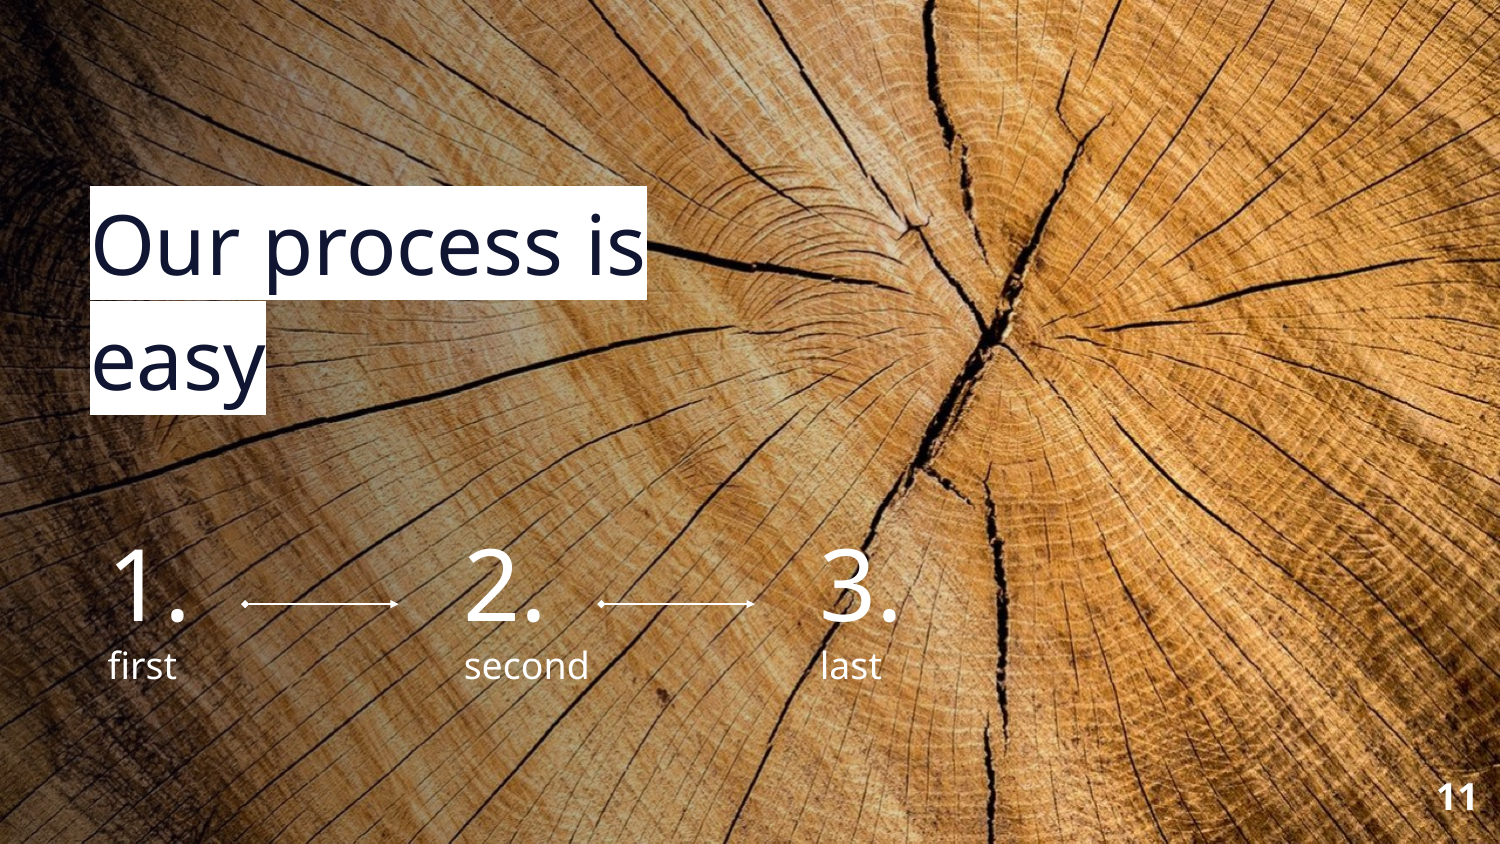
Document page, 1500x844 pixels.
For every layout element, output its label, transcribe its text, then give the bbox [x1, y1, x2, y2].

title Our process is easy [75, 71, 750, 422]
slide_number 11 [1407, 752, 1494, 844]
picture [0, 0, 1500, 844]
text_box 3. last [804, 464, 1083, 744]
text_box 2. second [448, 464, 727, 744]
text_box 1. first [92, 464, 370, 744]
